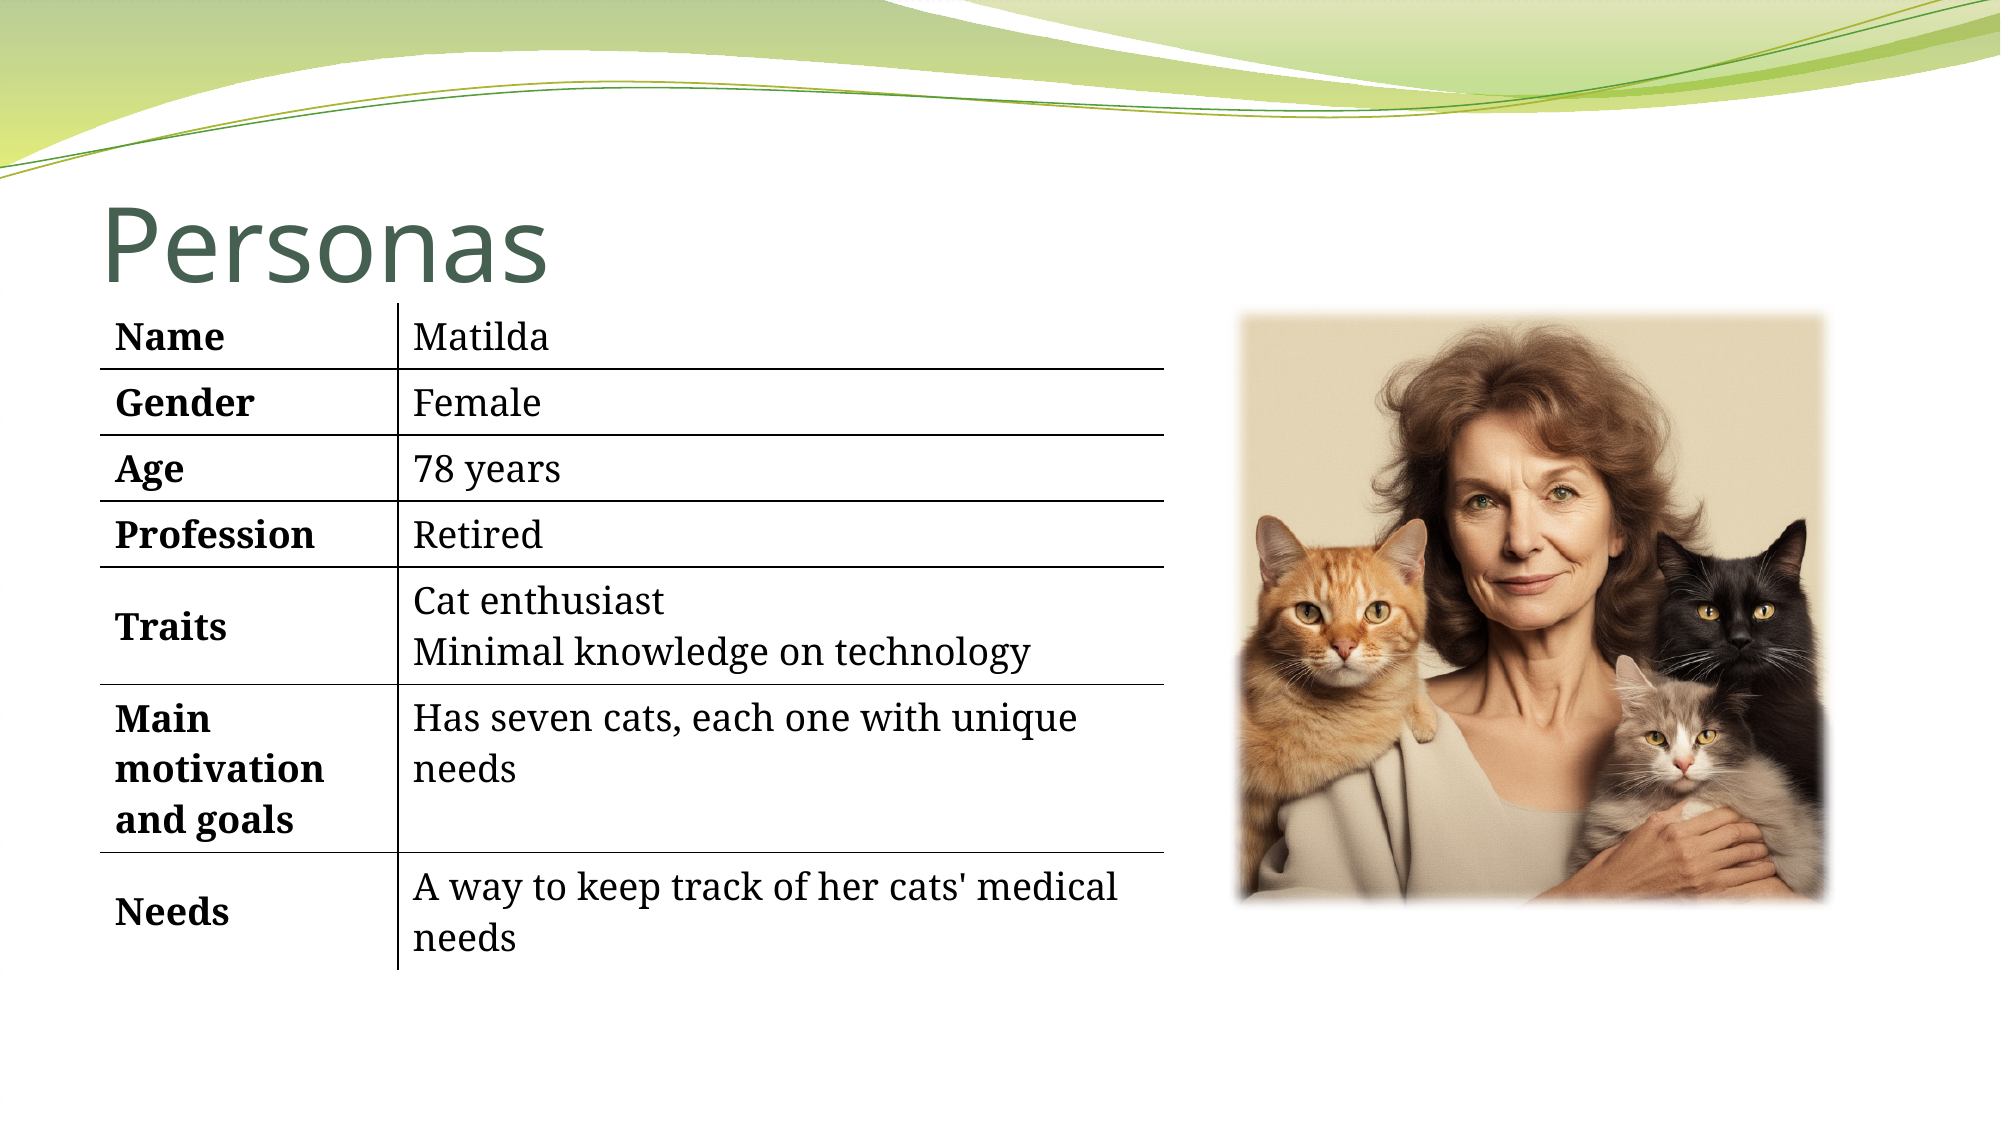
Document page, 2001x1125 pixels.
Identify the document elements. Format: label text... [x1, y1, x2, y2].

title Personas [99, 115, 1900, 303]
table_cell Traits [100, 568, 397, 684]
table_cell Cat enthusiast Minimal knowledge on technology [399, 568, 1164, 684]
table_cell Retired [399, 502, 1164, 566]
table_cell Gender [100, 370, 397, 434]
picture [1228, 302, 1836, 911]
table_header Matilda [399, 303, 1164, 368]
table_cell Has seven cats, each one with unique needs [399, 685, 1164, 852]
table_cell 78 years [399, 436, 1164, 500]
table_cell Main motivation and goals [100, 685, 397, 852]
table_header Name [100, 303, 397, 368]
table_cell Age [100, 436, 397, 500]
table_cell Needs [100, 853, 397, 970]
table_cell A way to keep track of her cats' medical needs [399, 853, 1164, 970]
table_cell Female [399, 370, 1164, 434]
table_cell Profession [100, 502, 397, 566]
